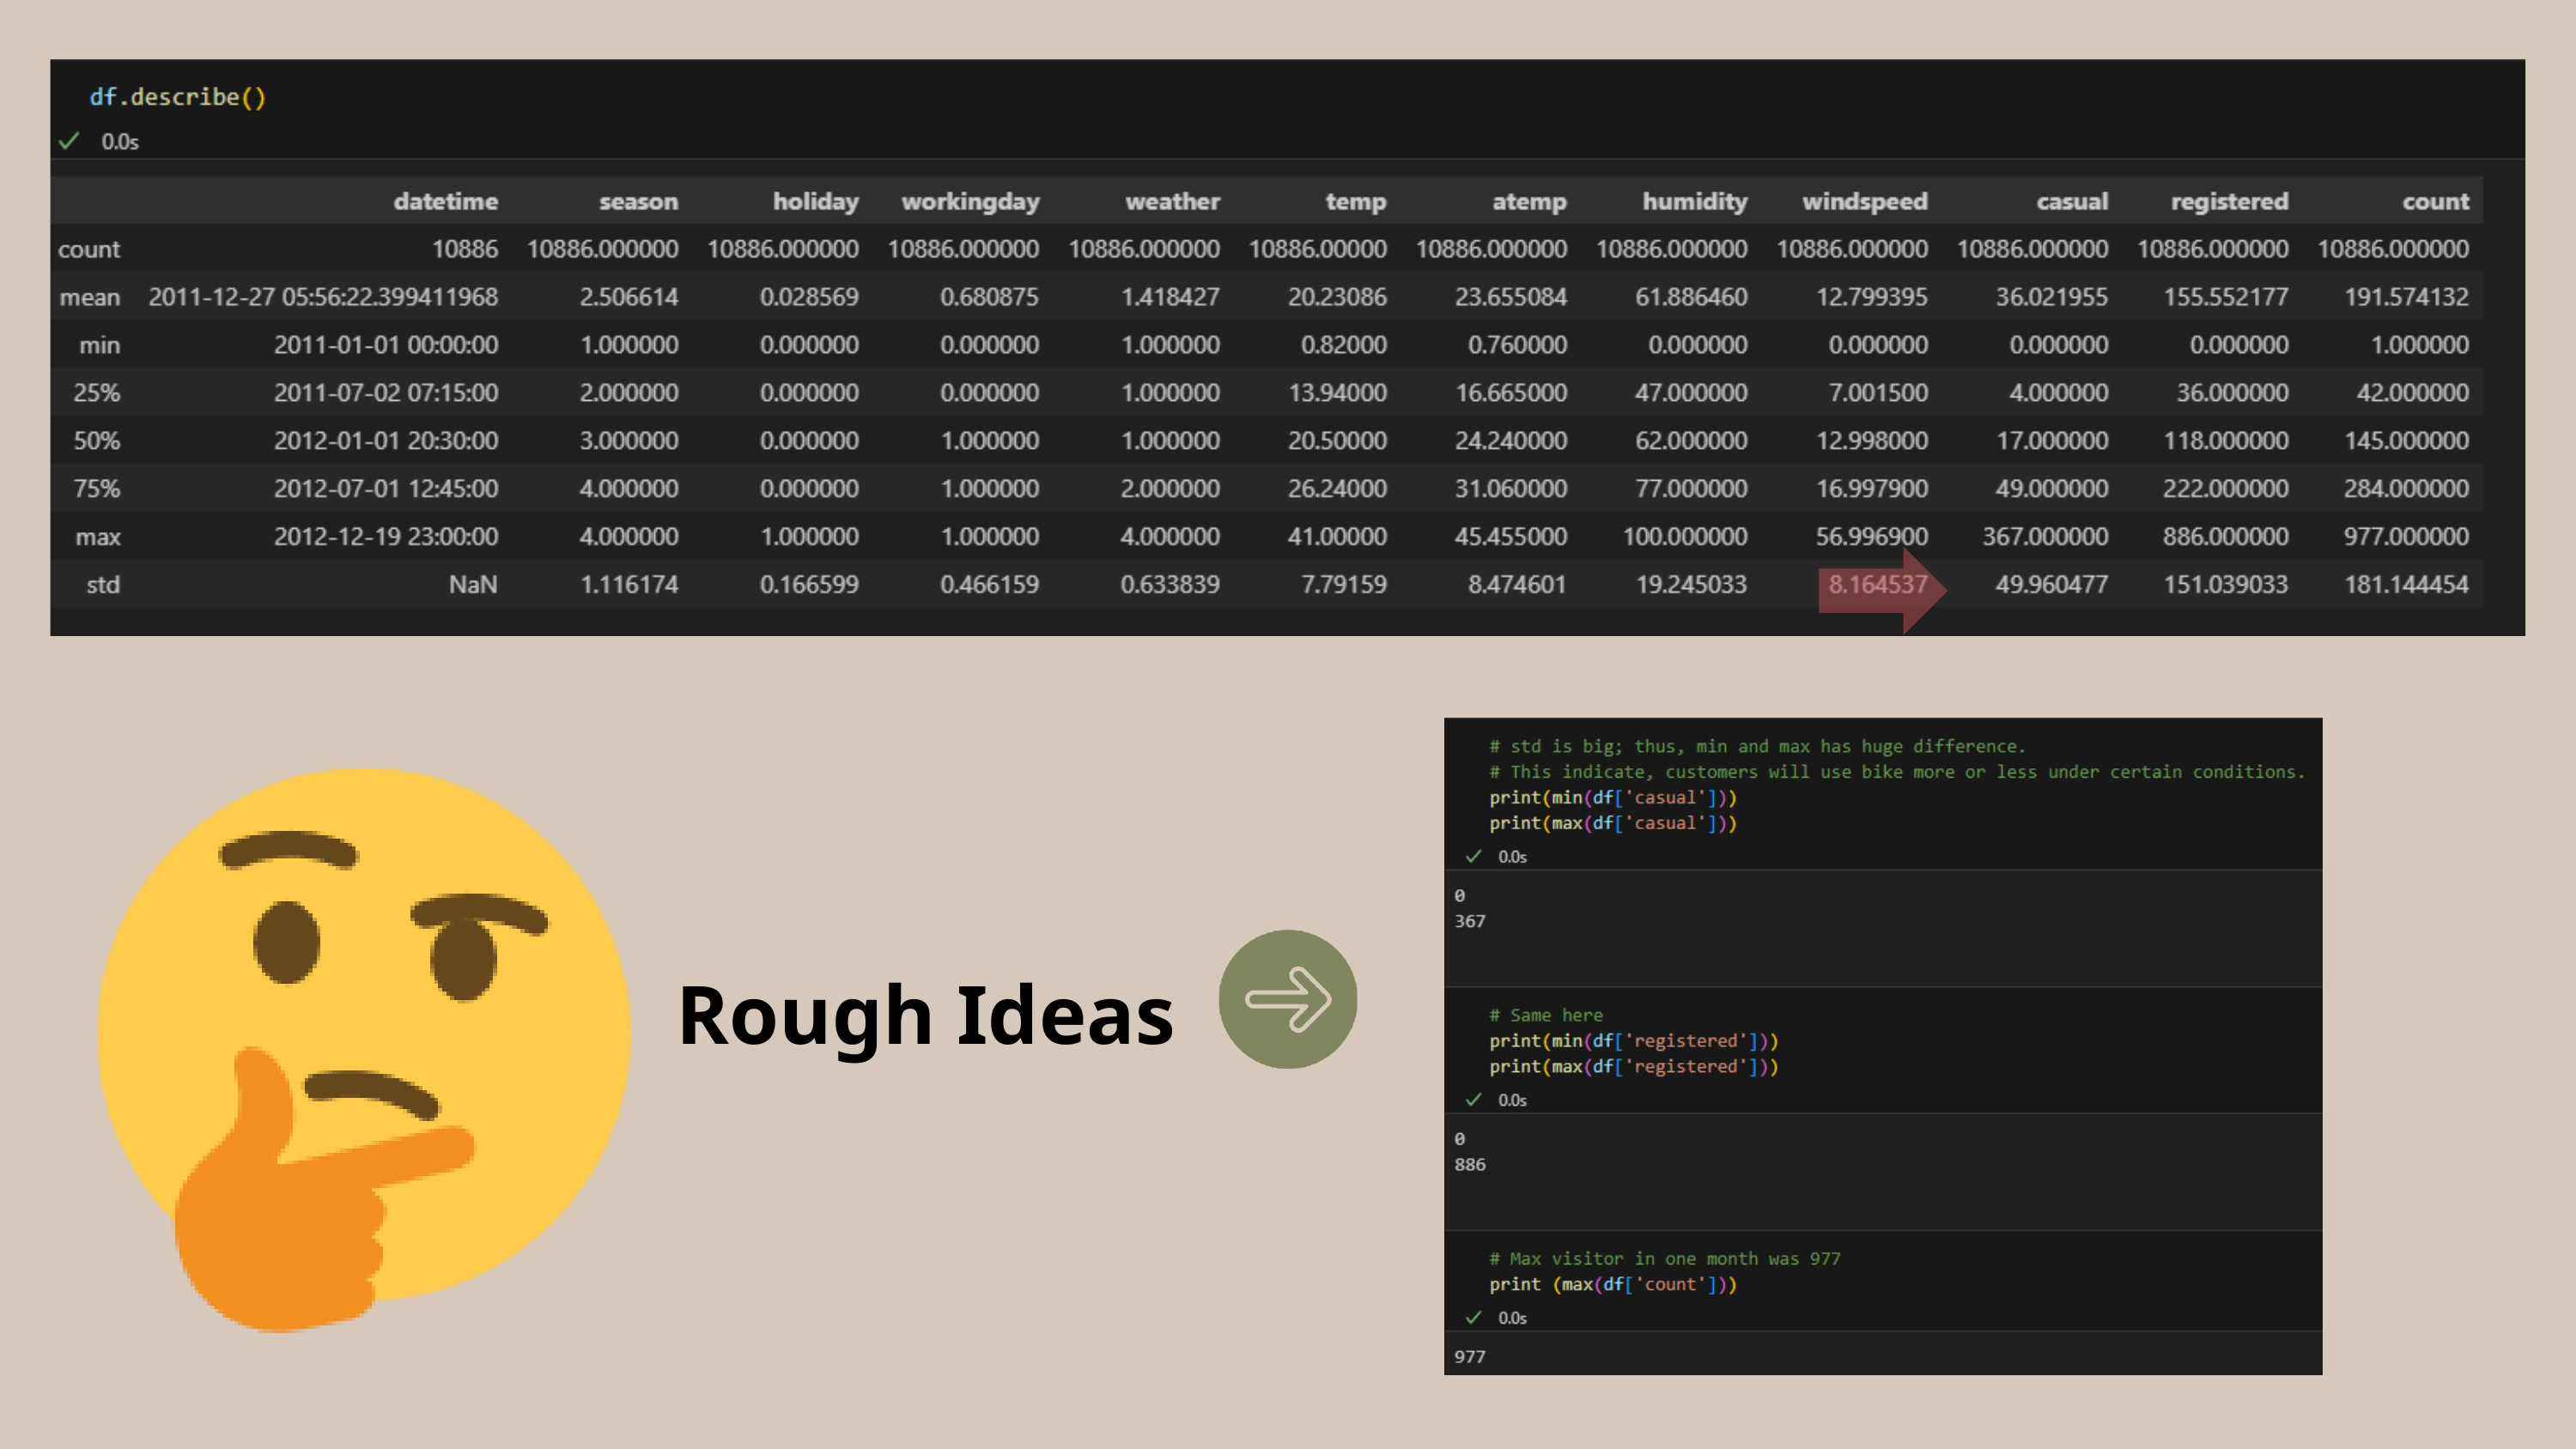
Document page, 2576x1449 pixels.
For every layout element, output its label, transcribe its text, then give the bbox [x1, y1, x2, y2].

text_box [97, 765, 631, 1345]
picture [1444, 718, 2323, 1375]
text_box [1218, 930, 1358, 1069]
text_box [1819, 546, 1948, 636]
text_box Rough Ideas [676, 930, 1176, 1060]
text_box [50, 59, 2526, 636]
